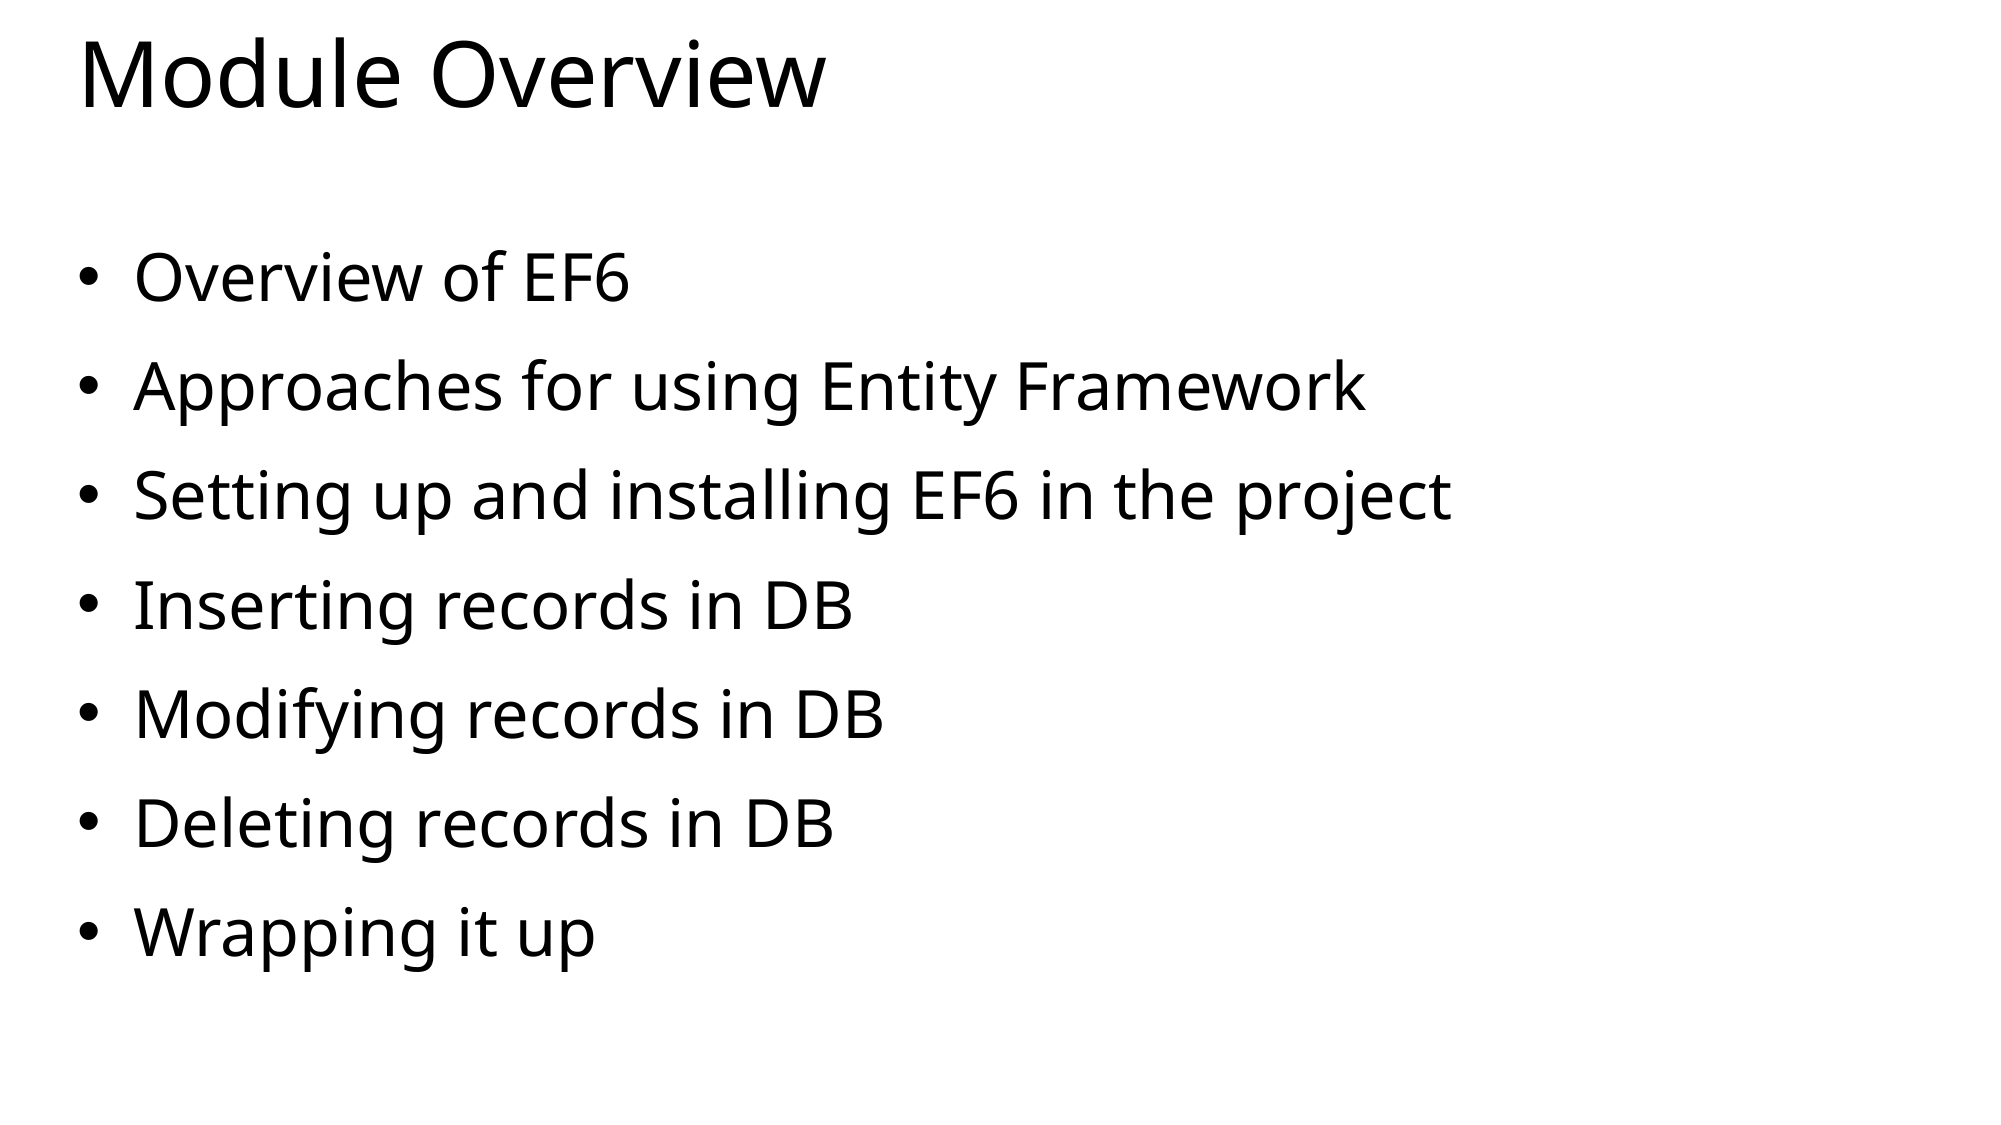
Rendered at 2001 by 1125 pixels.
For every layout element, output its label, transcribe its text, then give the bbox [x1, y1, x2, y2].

title Module Overview [62, 29, 1953, 205]
list Overview of EF6 Approaches for using Entity Framework Setting up and installing EF6 in the project Inserting records in DB Modifying records in DB Deleting records in DB Wrapping it up [62, 227, 1953, 1096]
